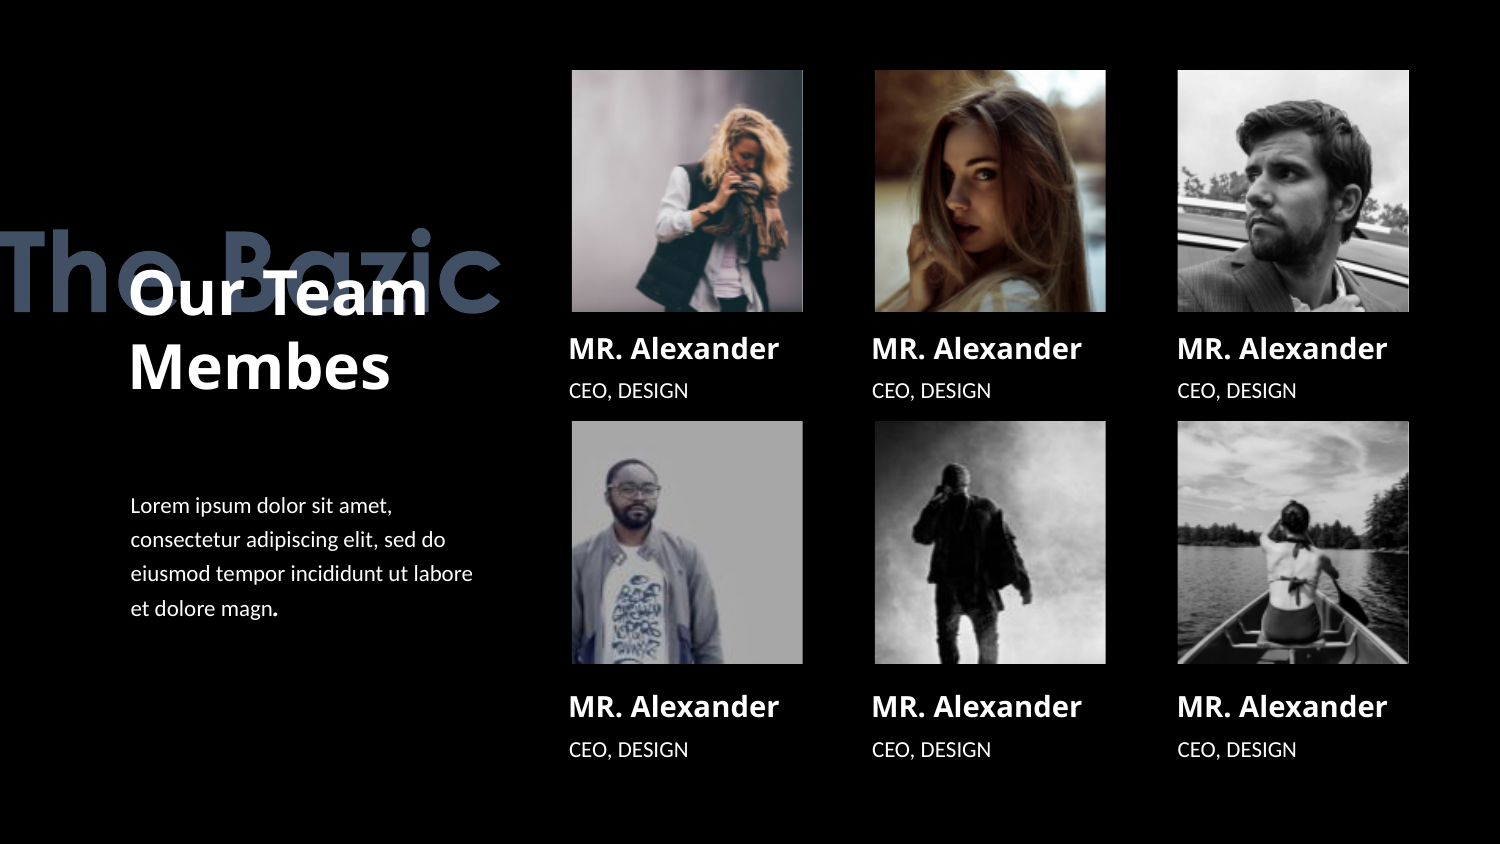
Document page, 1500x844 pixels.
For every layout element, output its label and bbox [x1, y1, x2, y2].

picture [1177, 70, 1409, 312]
picture [874, 70, 1106, 312]
picture [571, 70, 803, 312]
text_box [1177, 688, 1394, 763]
text_box [872, 688, 1088, 763]
text_box [569, 330, 785, 404]
text_box [1177, 330, 1394, 404]
picture [571, 421, 803, 664]
text_box [872, 330, 1088, 404]
text_box [0, 227, 501, 623]
picture [1177, 421, 1409, 664]
picture [874, 421, 1106, 664]
text_box [569, 688, 785, 763]
